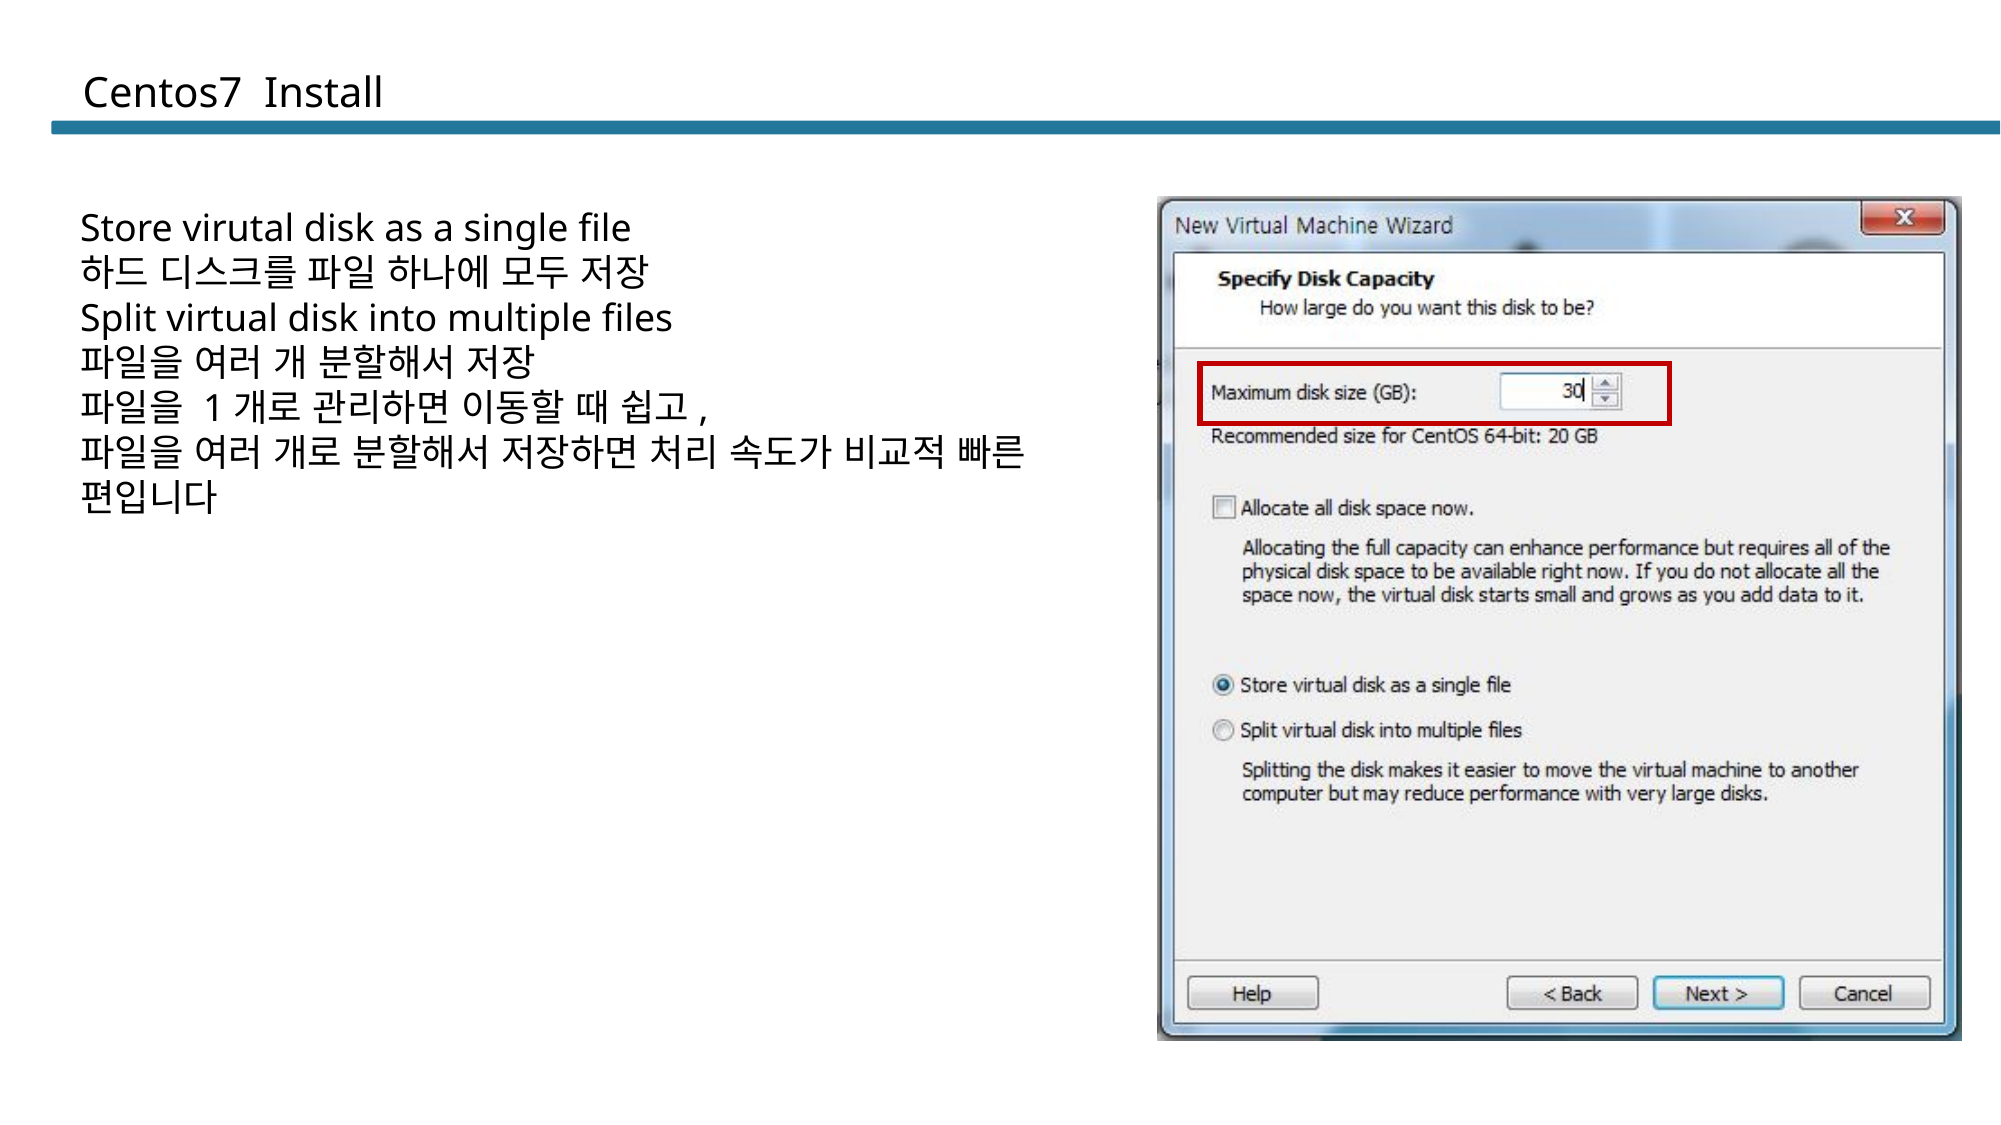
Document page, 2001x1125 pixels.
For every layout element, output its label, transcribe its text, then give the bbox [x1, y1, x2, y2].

text_box Store virutal disk as a single file 하드 디스크를 파일 하나에 모두 저장 Split virtual disk into multiple files 파일을 여러 개 분할해서 저장 파일을 1개로 관리하면 이동할 때 쉽고, 파일을 여러 개로 분할해서 저장하면 처리 속도가 비교적 빠른 편입니다 [65, 196, 1106, 527]
picture [1157, 196, 1962, 1041]
title Centos7 Install [67, 63, 1869, 136]
